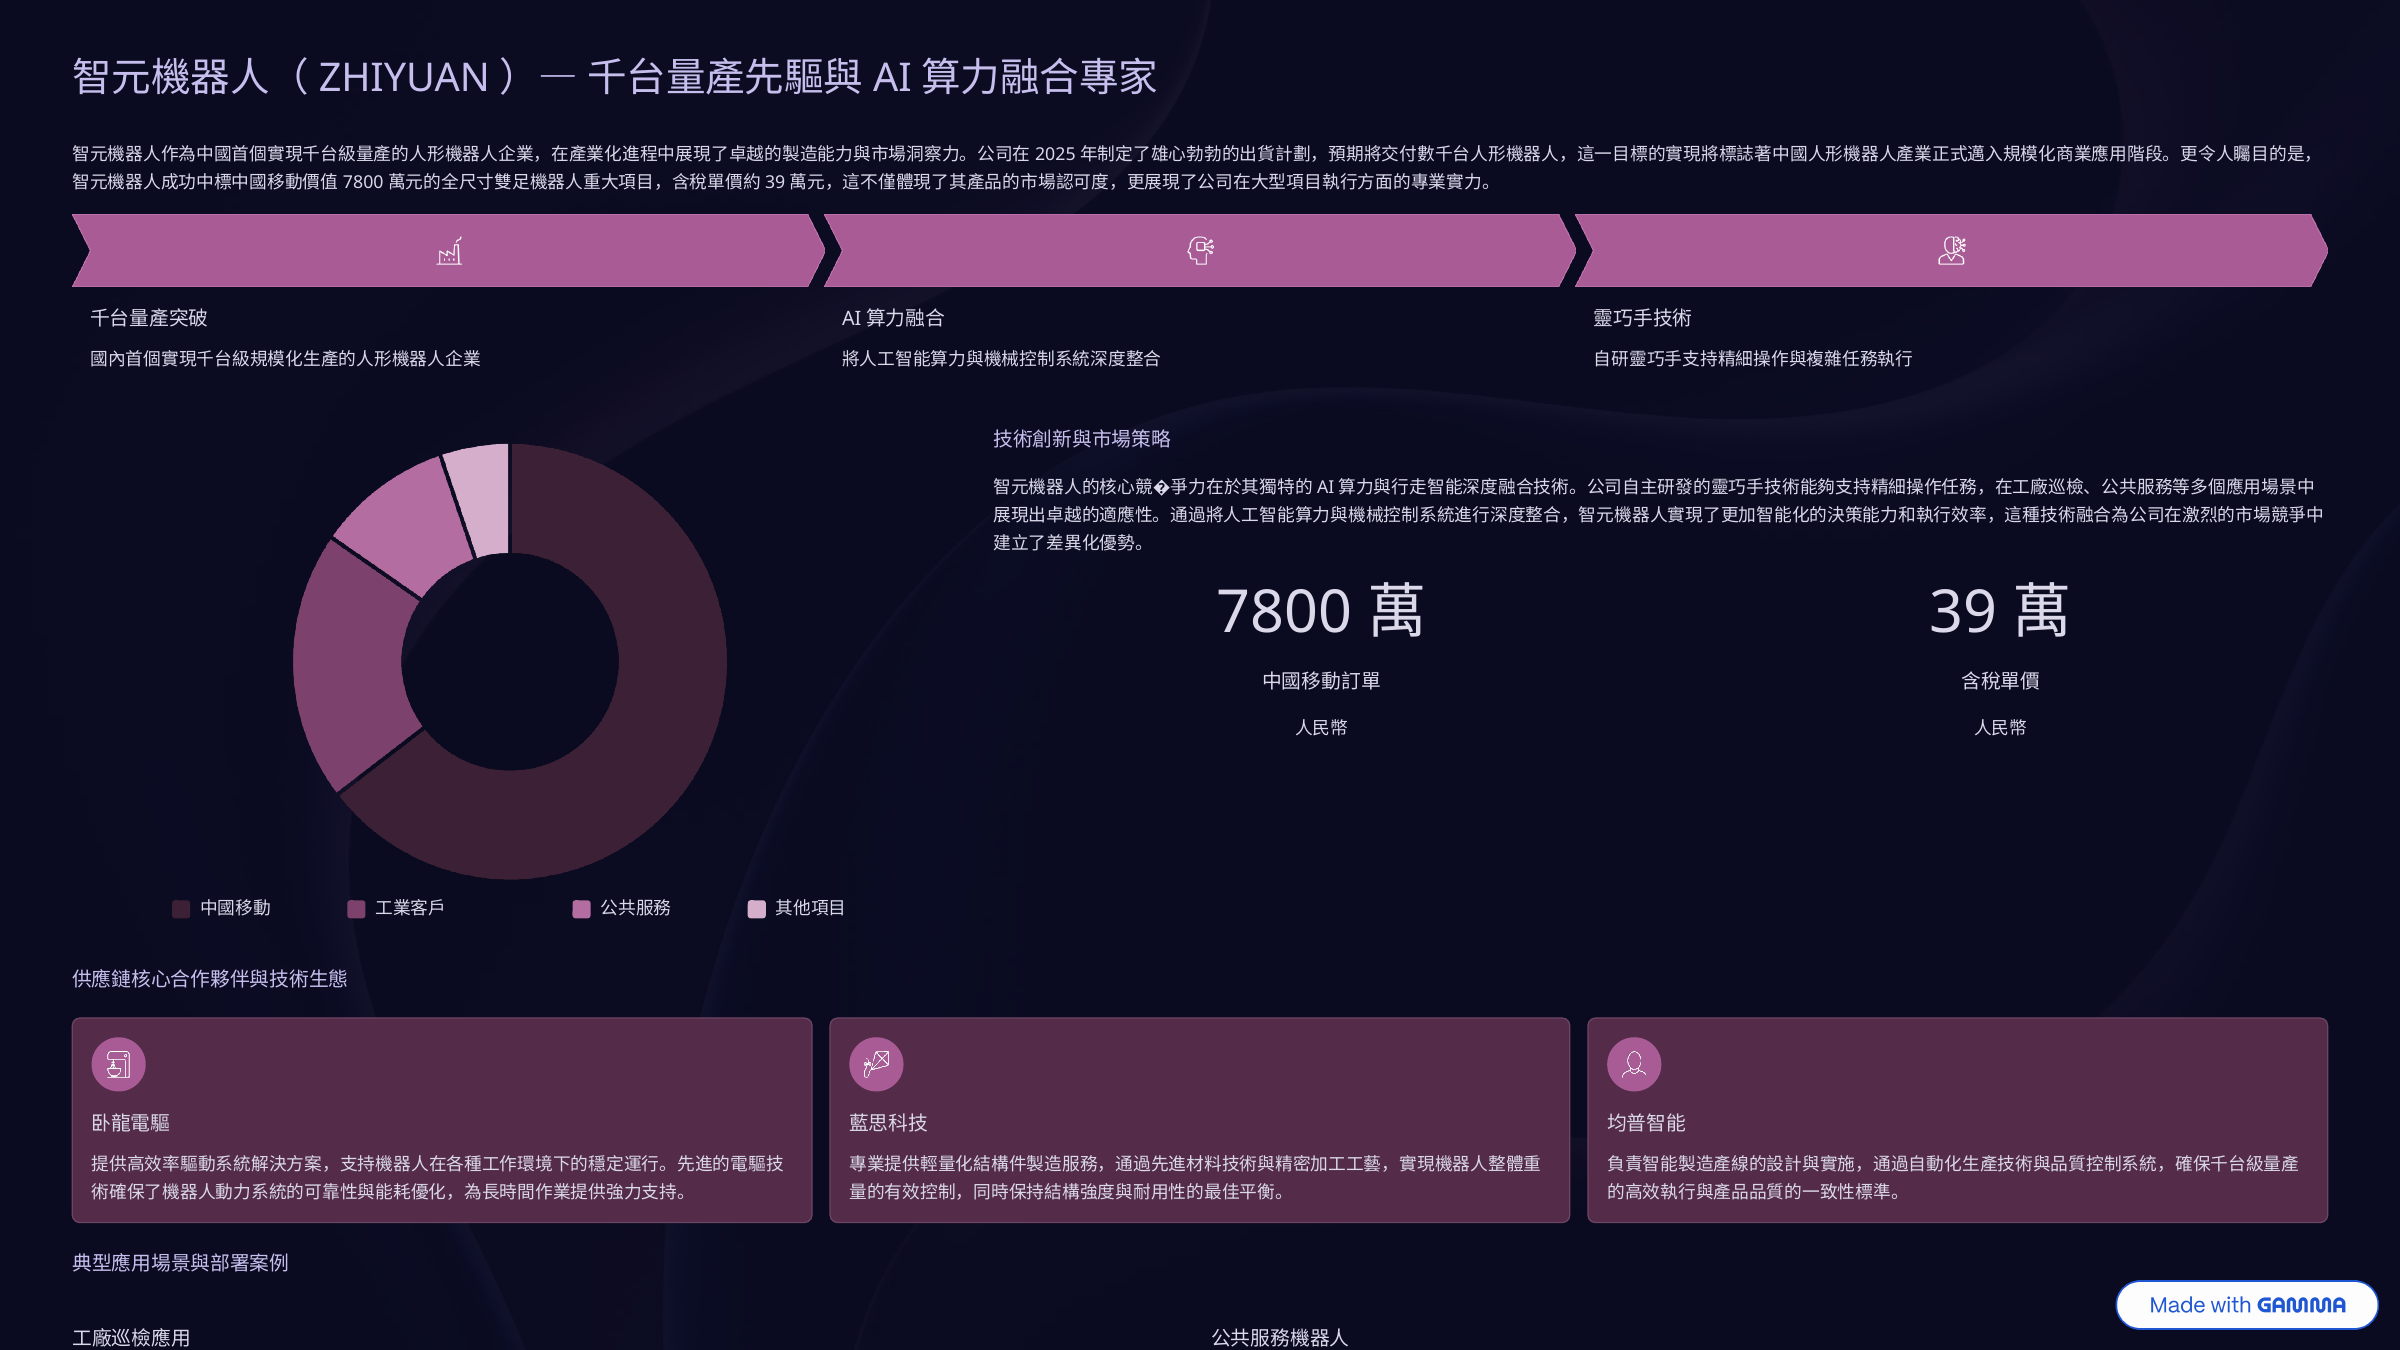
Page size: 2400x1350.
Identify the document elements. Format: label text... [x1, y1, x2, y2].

text_box 人民幣 [1672, 710, 2329, 740]
text_box 工業客戶 [375, 900, 448, 919]
text_box 均普智能 [1607, 1109, 1808, 1135]
text_box 工廠巡檢應用 [72, 1324, 273, 1350]
text_box 智元機器人作為中國首個實現千台級量產的人形機器人企業，在產業化進程中展現了卓越的製造能力與市場洞察力。公司在2025年制定了雄心勃勃的出貨計劃，預期將交付數千台人形機器人，這一目標的實現將標誌著中國人形機器人產業正式邁入規模化商業應用階段。更令人矚目的是，智元機器人成功中標中國移動價值7800萬元的全尺寸雙足機器人重大項目，含稅單價約39萬元，這不僅體現了其產品的市場認可度，更展現了公司在大型項目執行方面的專業實力。 [72, 136, 2328, 194]
picture [1622, 1049, 1647, 1080]
text_box 中國移動訂單 [1221, 667, 1422, 693]
text_box 公共服務 [600, 900, 673, 919]
text_box 技術創新與市場策略 [993, 425, 1194, 451]
text_box 39萬 [1672, 585, 2329, 645]
text_box [172, 900, 191, 919]
text_box 人民幣 [993, 710, 1650, 740]
picture [864, 1049, 889, 1080]
picture [106, 1049, 131, 1080]
text_box 藍思科技 [849, 1109, 1051, 1135]
text_box 智元機器人的核心競�爭力在於其獨特的AI算力與行走智能深度融合技術。公司自主研發的靈巧手技術能夠支持精細操作任務，在工廠巡檢、公共服務等多個應用場景中展現出卓越的適應性。通過將人工智能算力與機械控制系統進行深度整合，智元機器人實現了更加智能化的決策能力和執行效率，這種技術融合為公司在激烈的市場競爭中建立了差異化優勢。 [993, 468, 2329, 556]
text_box 含稅單價 [1900, 667, 2102, 693]
text_box 專業提供輕量化結構件製造服務，通過先進材料技術與精密加工工藝，實現機器人整體重量的有效控制，同時保持結構強度與耐用性的最佳平衡。 [849, 1145, 1551, 1204]
text_box 靈巧手技術 [1593, 304, 1795, 330]
text_box 智元機器人（ZHIYUAN）— 千台量產先驅與AI算力融合專家 [72, 49, 1138, 100]
picture [72, 427, 948, 896]
text_box 公共服務機器人 [1211, 1324, 1412, 1350]
text_box 其他項目 [775, 900, 848, 919]
text_box [91, 1037, 146, 1092]
text_box 負責智能製造產線的設計與實施，通過自動化生產技術與品質控制系統，確保千台級量產的高效執行與產品品質的一致性標準。 [1607, 1145, 2309, 1204]
text_box [72, 1017, 813, 1223]
text_box 將人工智能算力與機械控制系統深度整合 [842, 340, 1558, 370]
text_box 自研靈巧手支持精細操作與複雜任務執行 [1593, 340, 2310, 370]
text_box [1607, 1037, 1662, 1092]
text_box 卧龍電驅 [91, 1109, 293, 1135]
text_box 提供高效率驅動系統解決方案，支持機器人在各種工作環境下的穩定運行。先進的電驅技術確保了機器人動力系統的可靠性與能耗優化，為長時間作業提供強力支持。 [91, 1145, 793, 1204]
picture [2106, 1271, 2389, 1339]
text_box 千台量產突破 [90, 304, 292, 330]
text_box [1587, 1017, 2328, 1223]
text_box [830, 1017, 1570, 1223]
text_box [849, 1037, 904, 1092]
text_box 典型應用場景與部署案例 [72, 1249, 293, 1275]
text_box AI算力融合 [842, 304, 1043, 330]
text_box 中國移動 [200, 900, 273, 919]
text_box 國內首個實現千台級規模化生產的人形機器人企業 [90, 340, 806, 370]
text_box 供應鏈核心合作夥伴與技術生態 [72, 965, 354, 991]
text_box [347, 900, 366, 919]
text_box [572, 900, 591, 919]
picture [72, 214, 2328, 287]
text_box [747, 900, 766, 919]
text_box 7800萬 [993, 585, 1650, 645]
